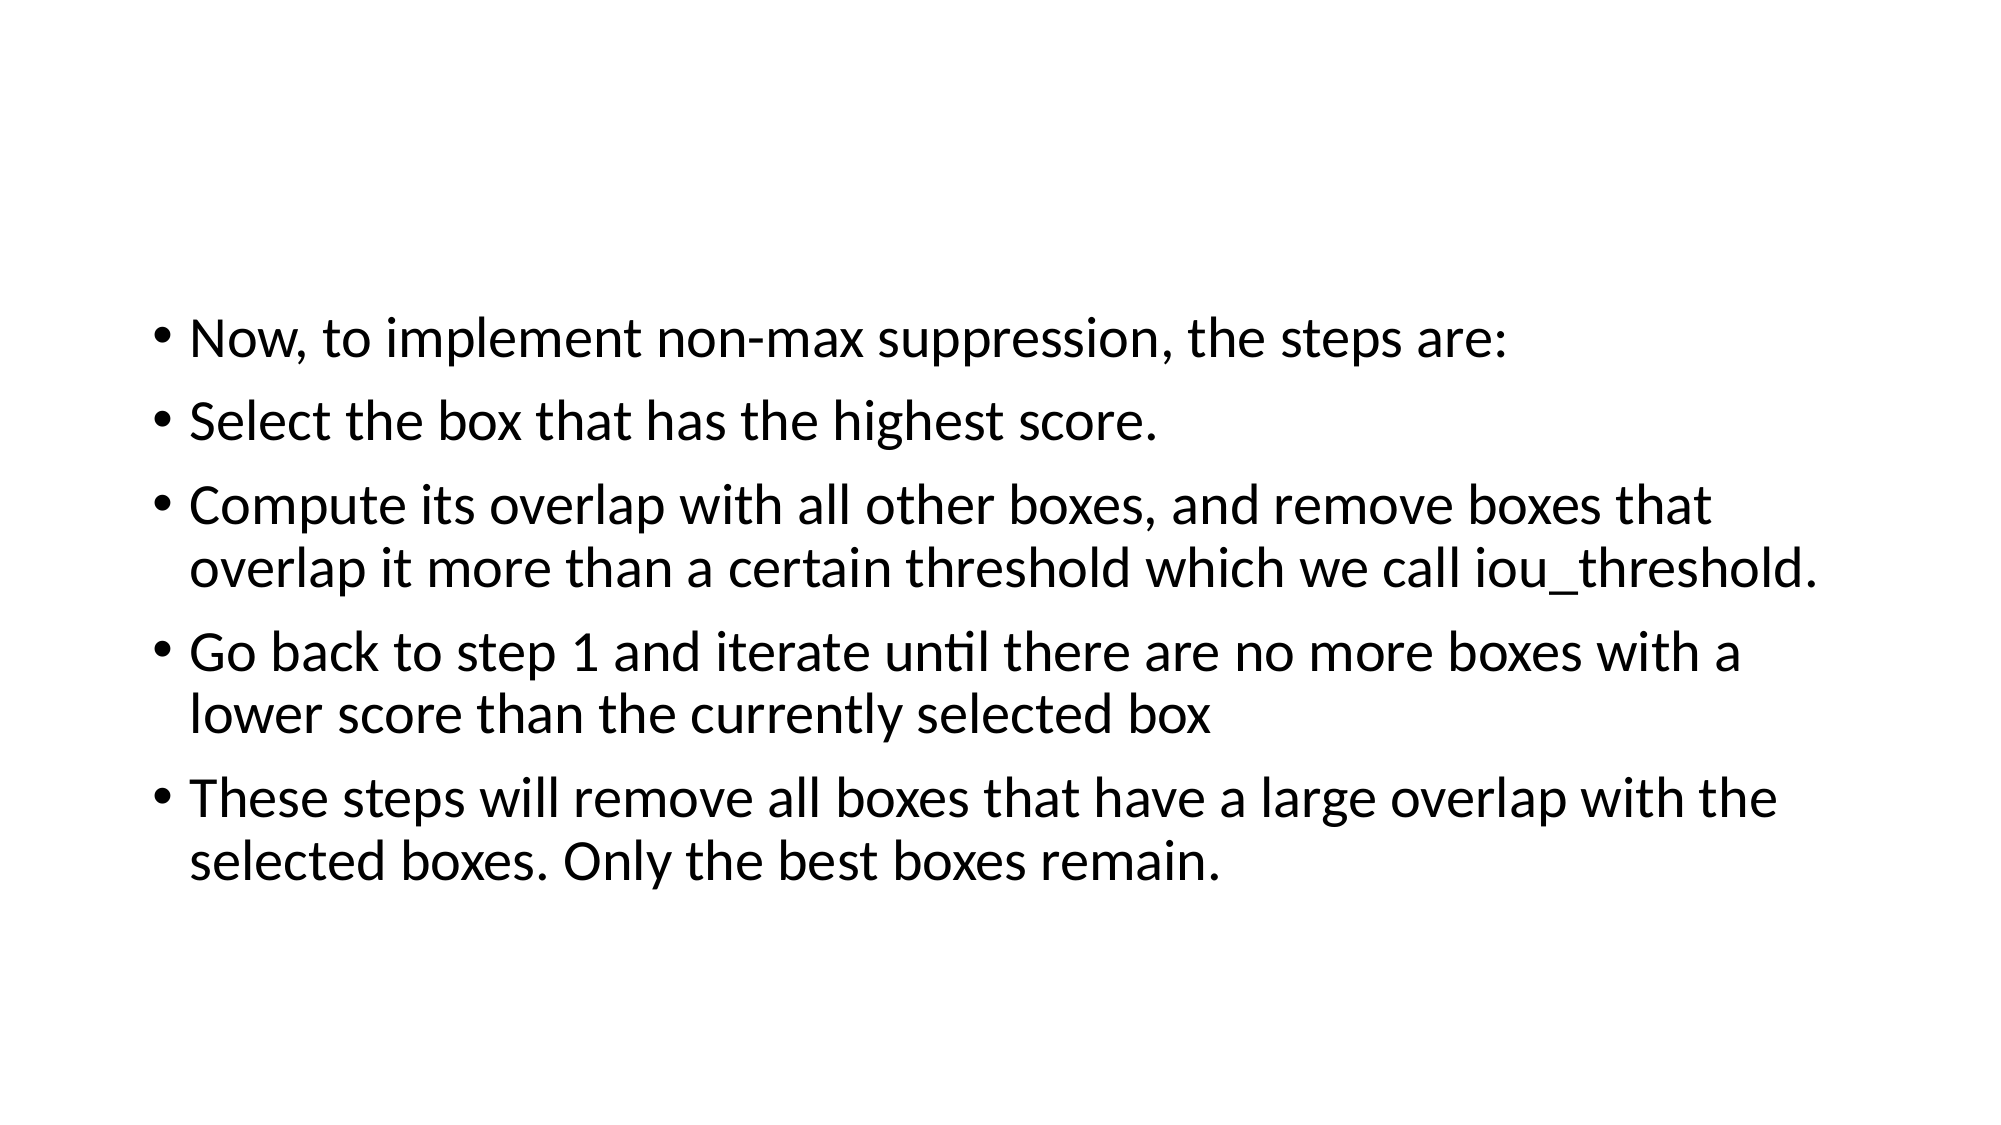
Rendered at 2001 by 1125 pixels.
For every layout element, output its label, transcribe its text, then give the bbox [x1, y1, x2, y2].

list Now, to implement non-max suppression, the steps are: Select the box that has the highest score. Compute its overlap with all other boxes, and remove boxes that overlap it more than a certain threshold which we call iou_threshold. Go back to step 1 and iterate until there are no more boxes with a lower score than the currently selected box These steps will remove all boxes that have a large overlap with the selected boxes. Only the best boxes remain. [137, 299, 1863, 1014]
